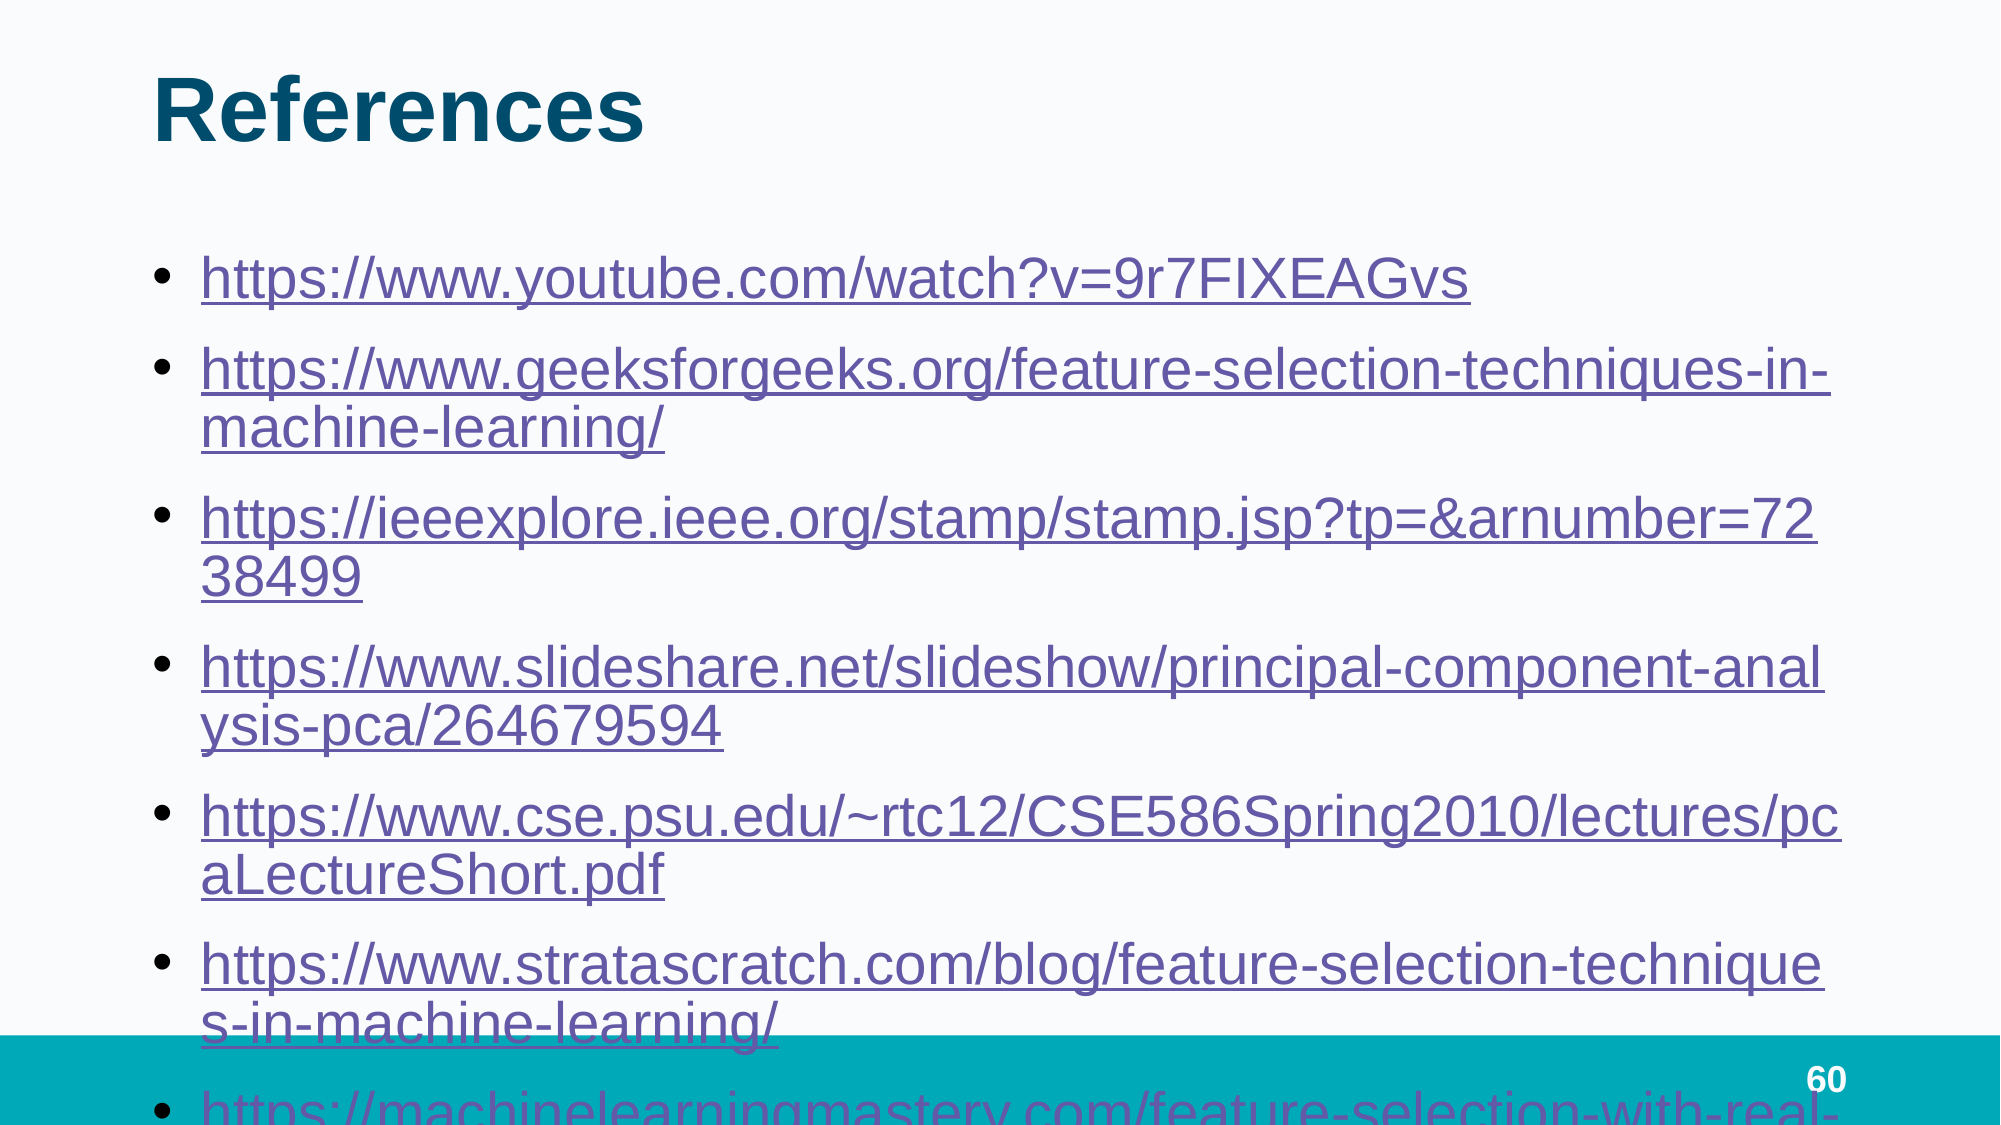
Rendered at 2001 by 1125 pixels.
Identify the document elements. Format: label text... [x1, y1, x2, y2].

title References [137, 3, 1863, 221]
list https://www.youtube.com/watch?v=9r7FIXEAGvs https://www.geeksforgeeks.org/feature-selection-techniques-in-machine-learning/ https://ieeexplore.ieee.org/stamp/stamp.jsp?tp=&arnumber=7238499 https://www.slideshare.net/slideshow/principal-component-analysis-pca/264679594 https://www.cse.psu.edu/~rtc12/CSE586Spring2010/lectures/pcaLectureShort.pdf https://www.stratascratch.com/blog/feature-selection-techniques-in-machine-learning/ https://machinelearningmastery.com/feature-selection-with-real-and-categorical-data/ [137, 232, 1863, 947]
slide_number 60 [1412, 1047, 1863, 1108]
